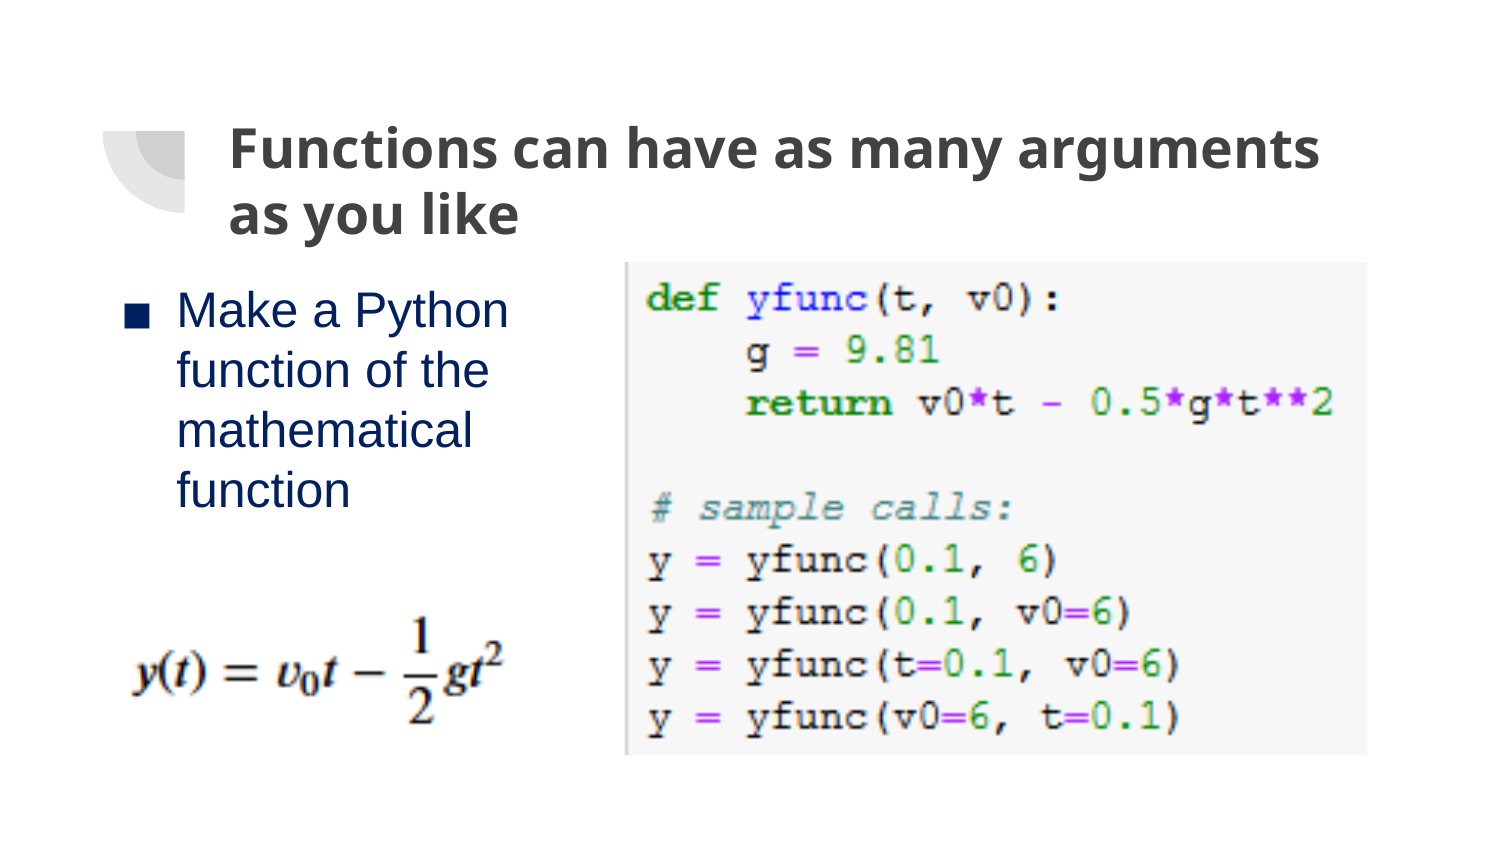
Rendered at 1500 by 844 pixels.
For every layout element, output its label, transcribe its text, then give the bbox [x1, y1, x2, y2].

picture [29, 261, 1368, 768]
list Make a Python function of the mathematical function [105, 262, 612, 583]
title Functions can have as many arguments as you like [213, 98, 1368, 263]
